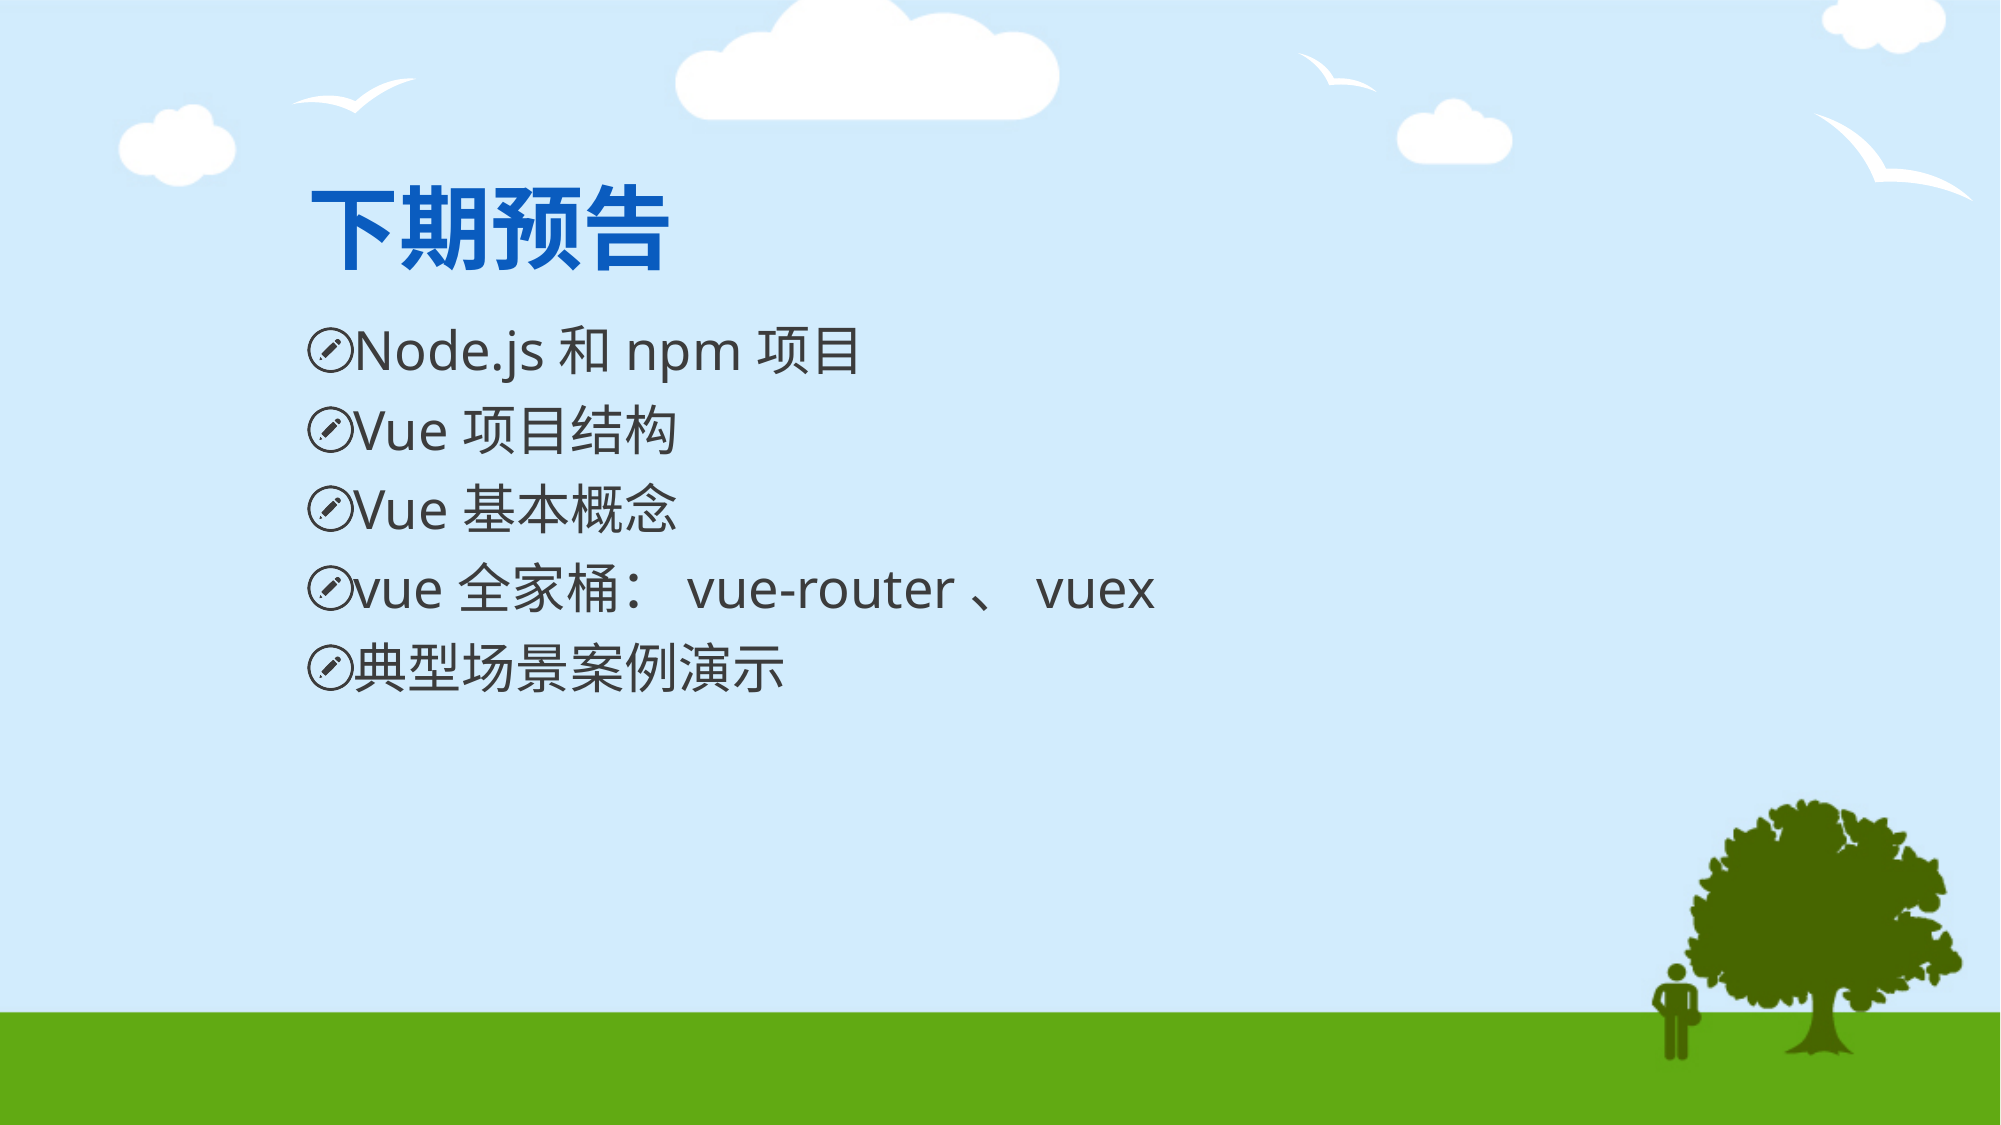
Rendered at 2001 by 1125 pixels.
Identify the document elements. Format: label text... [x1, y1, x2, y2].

title 下期预告 [292, 168, 1705, 298]
list Node.js和npm项目 Vue项目结构 Vue基本概念 vue全家桶：vue-router、vuex 典型场景案例演示 [292, 316, 1709, 1029]
picture [0, 0, 2001, 1125]
